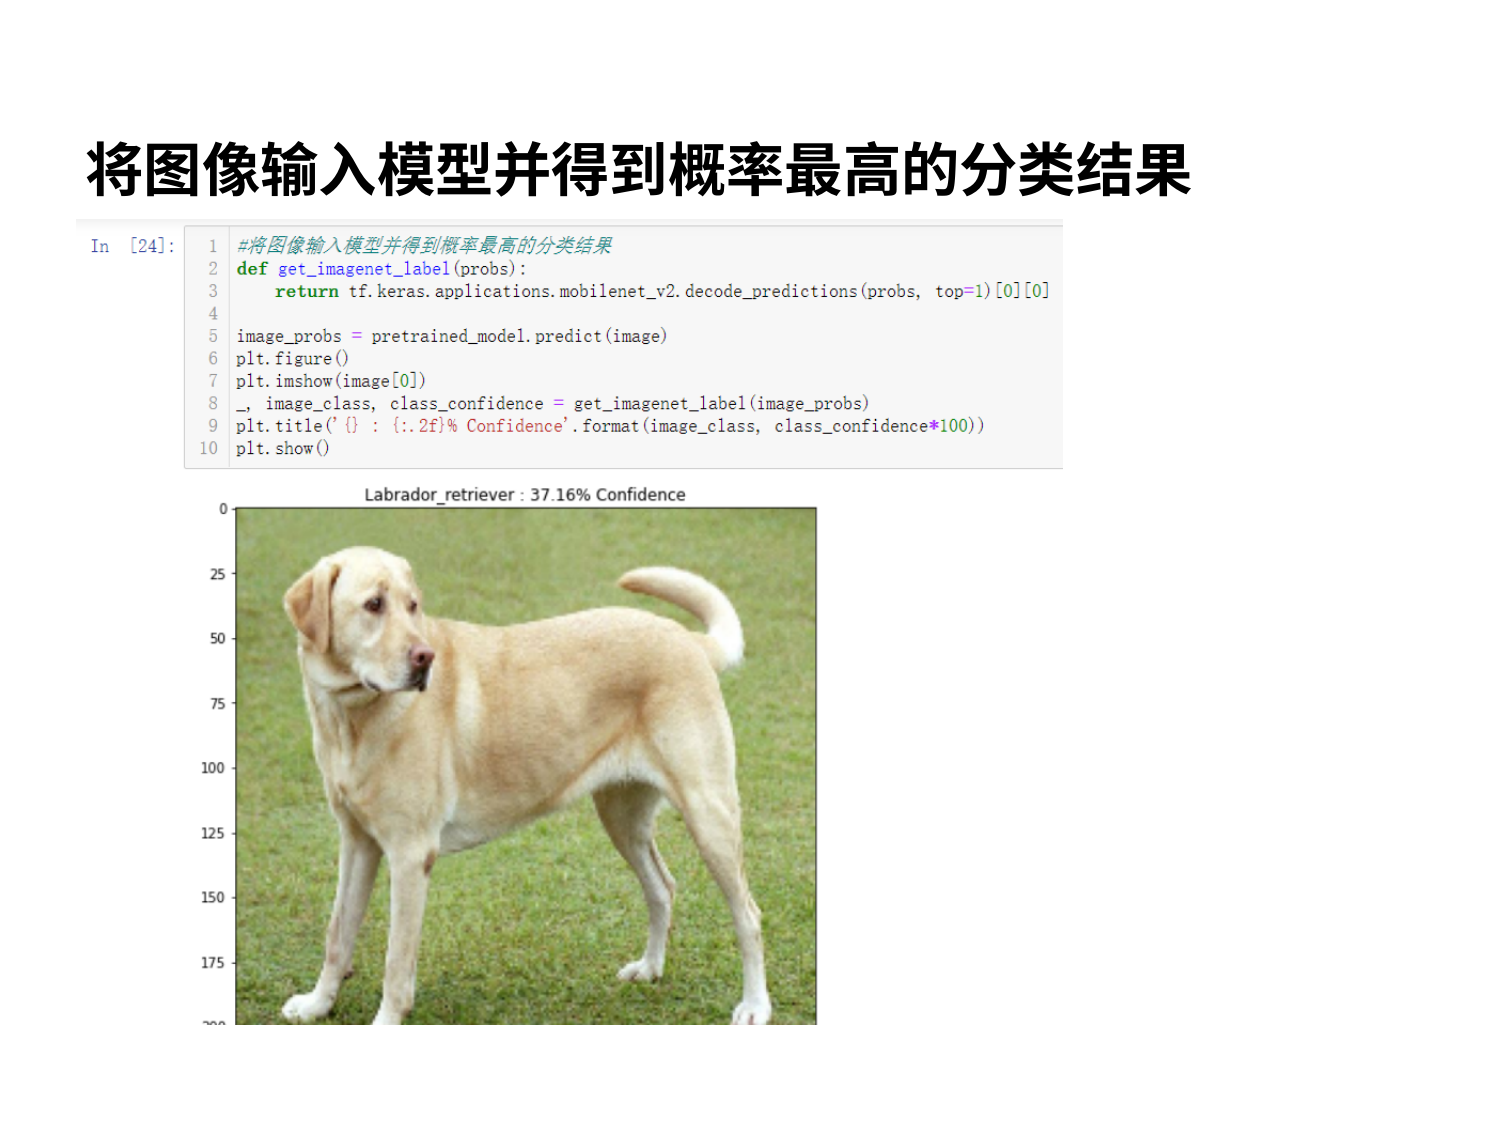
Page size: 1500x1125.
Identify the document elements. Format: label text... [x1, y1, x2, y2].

text_box 将图像输入模型并得到概率最高的分类结果 [70, 125, 1208, 211]
picture [76, 219, 1063, 1025]
